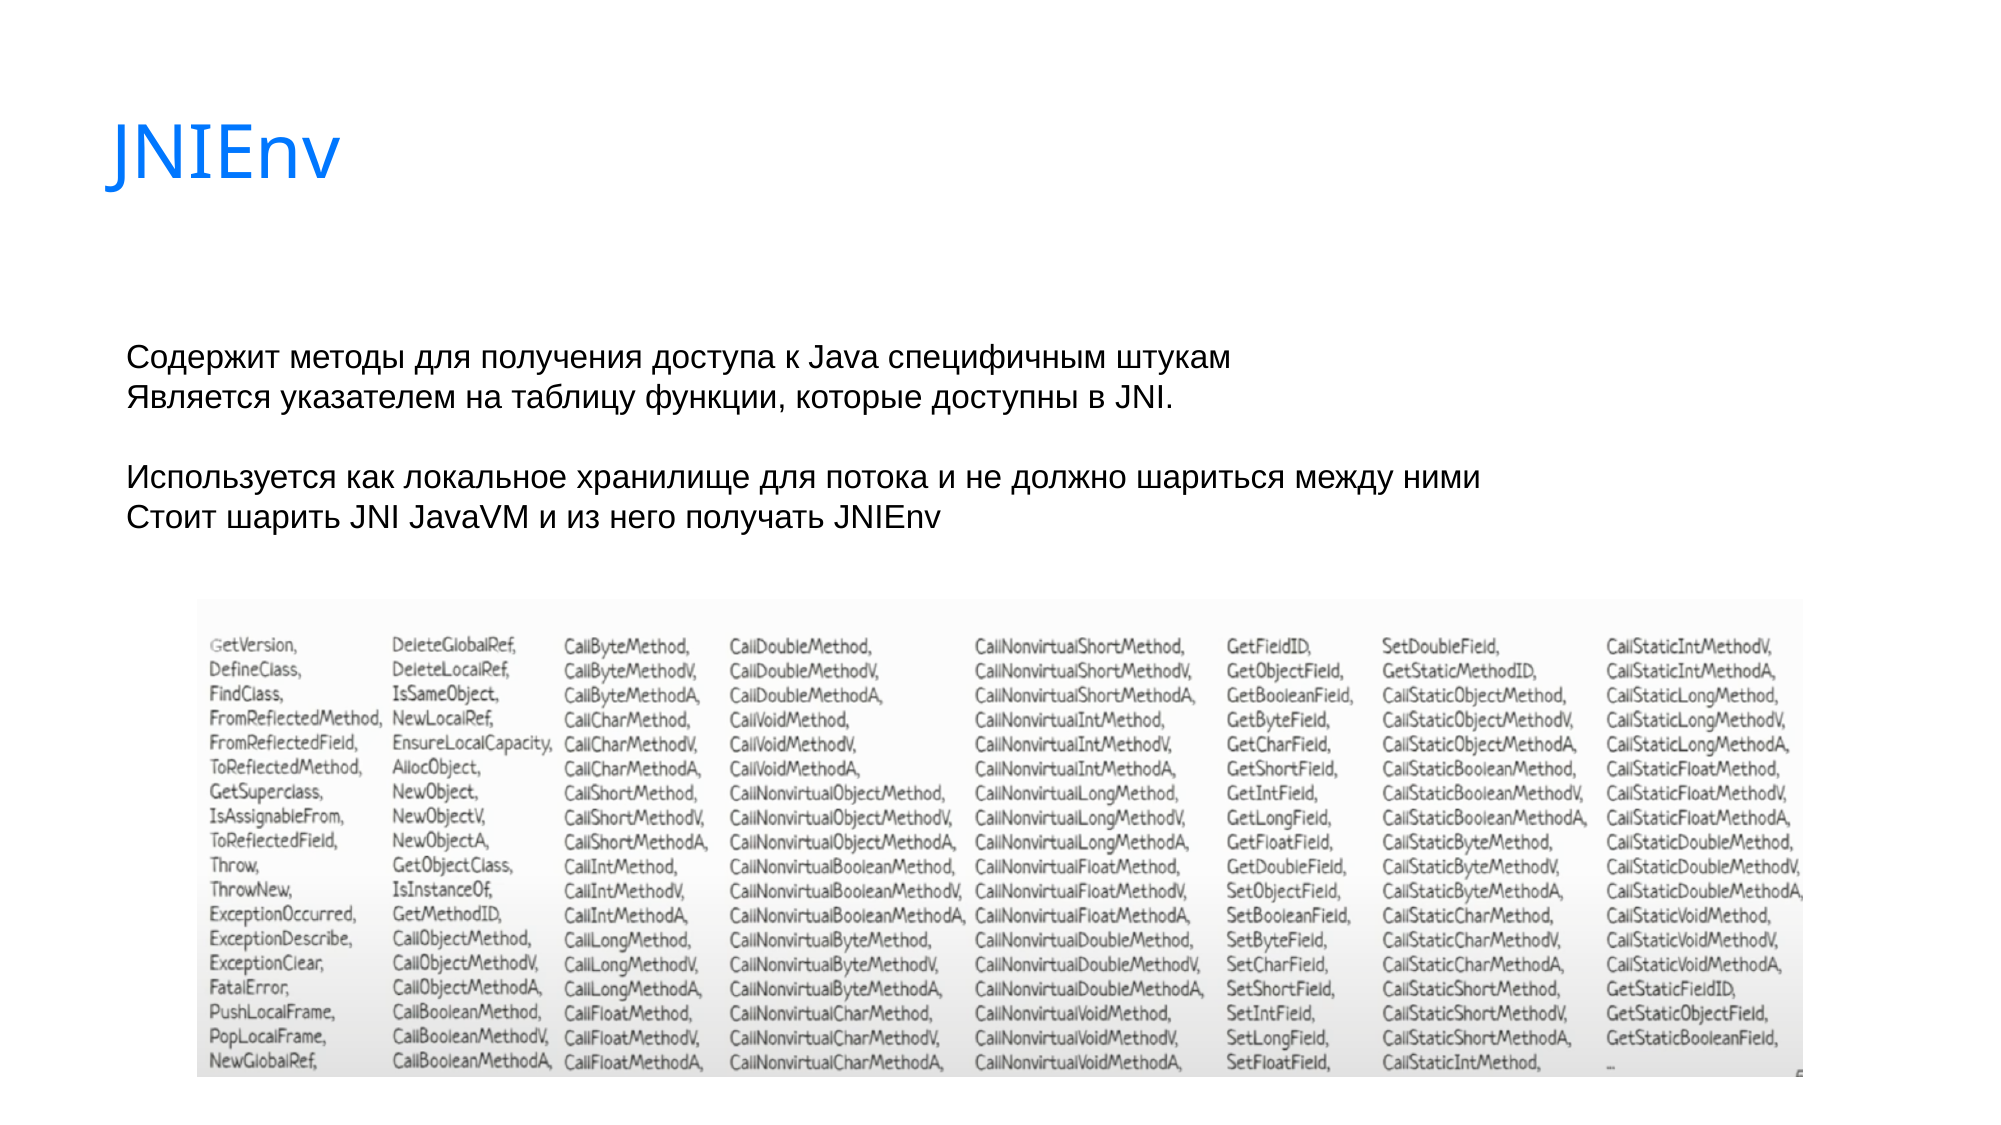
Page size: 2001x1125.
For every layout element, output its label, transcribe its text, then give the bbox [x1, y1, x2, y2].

title JNIEnv [111, 113, 1739, 291]
text_box Содержит методы для получения доступа к Java специфичным штукам Является указателем на таблицу функции, которые доступны в JNI. Используется как локальное хранилище для потока и не должно шариться между ними Cтоит шарить JNI JavaVM и из него получать JNIEnv [111, 320, 1660, 830]
picture [196, 599, 1803, 1077]
